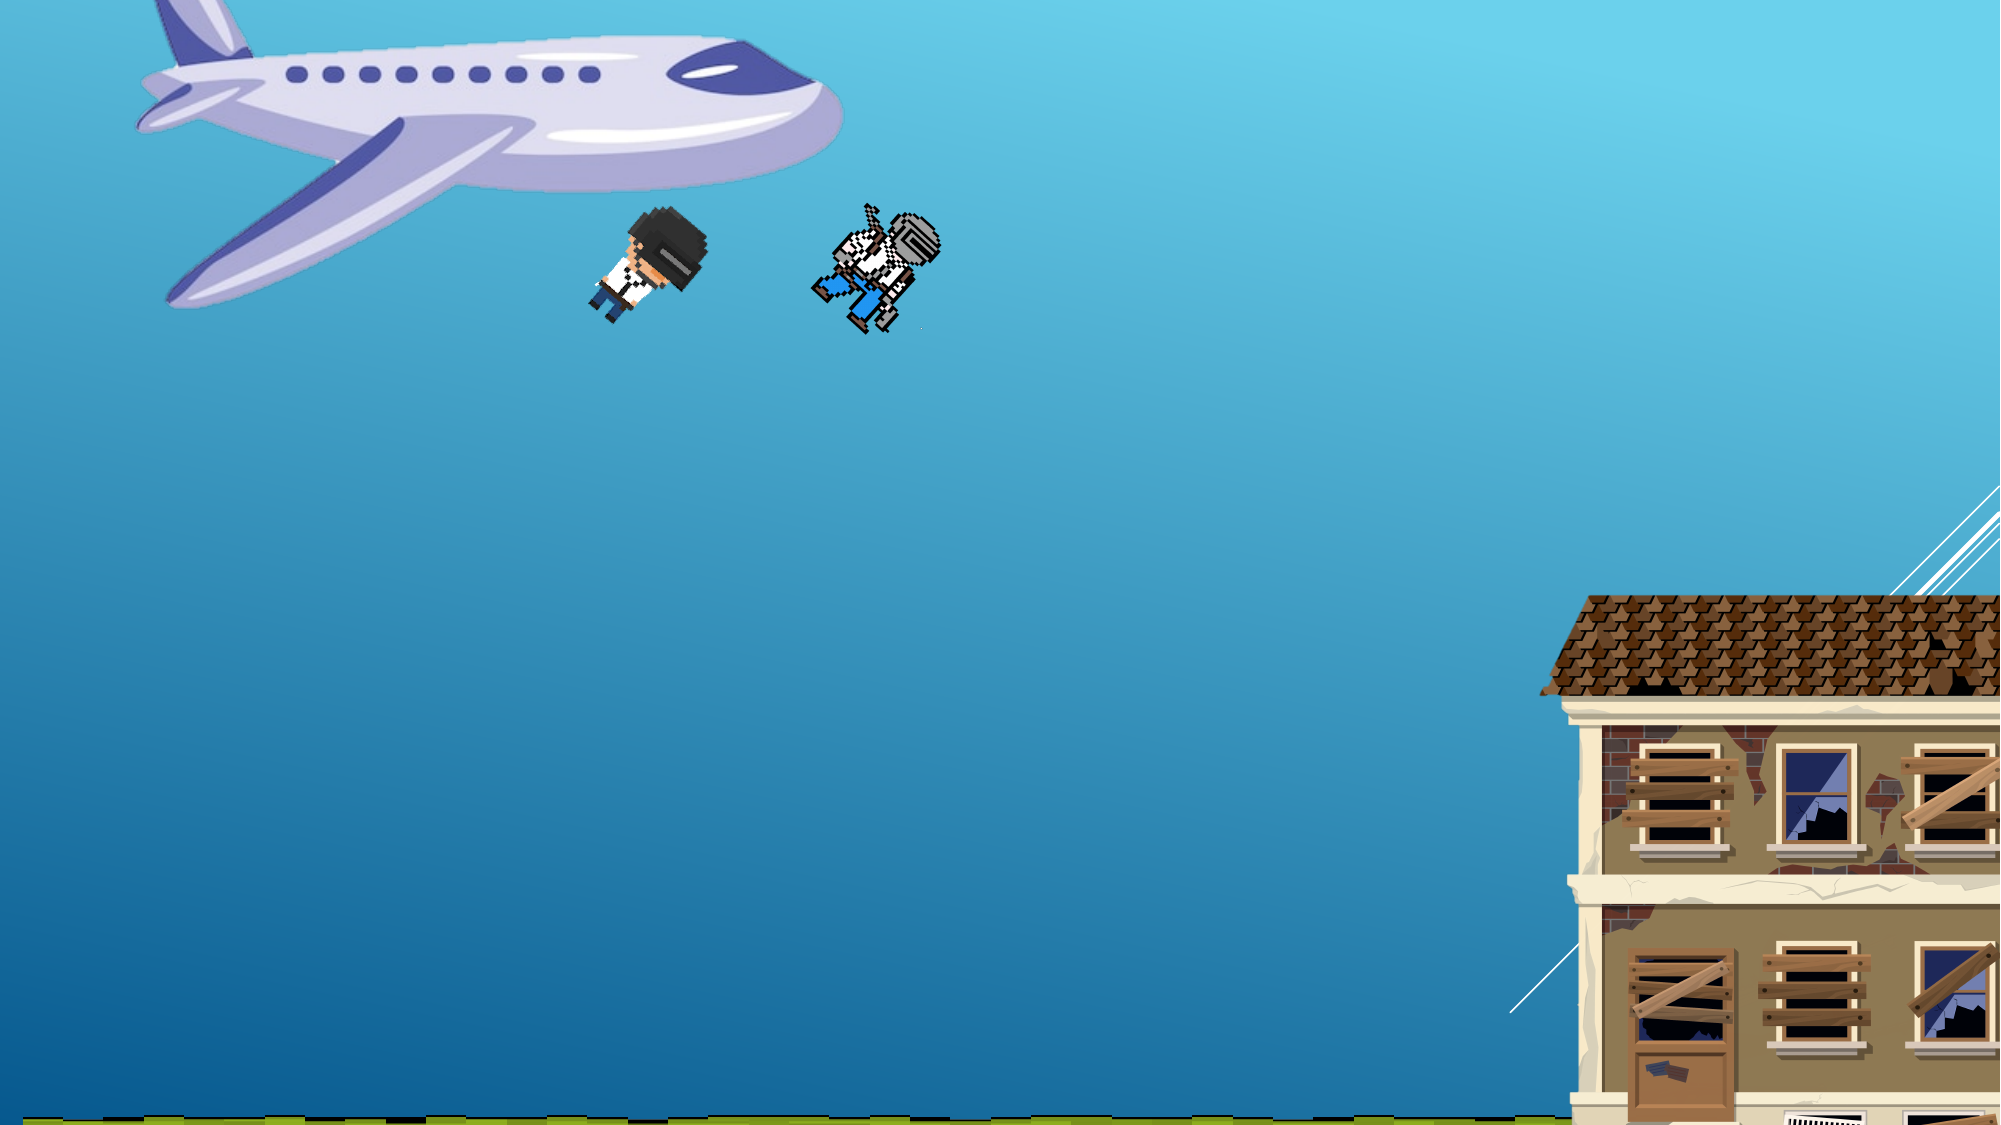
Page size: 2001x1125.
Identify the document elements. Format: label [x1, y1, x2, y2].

picture [23, 491, 2000, 1125]
picture [0, 0, 999, 471]
